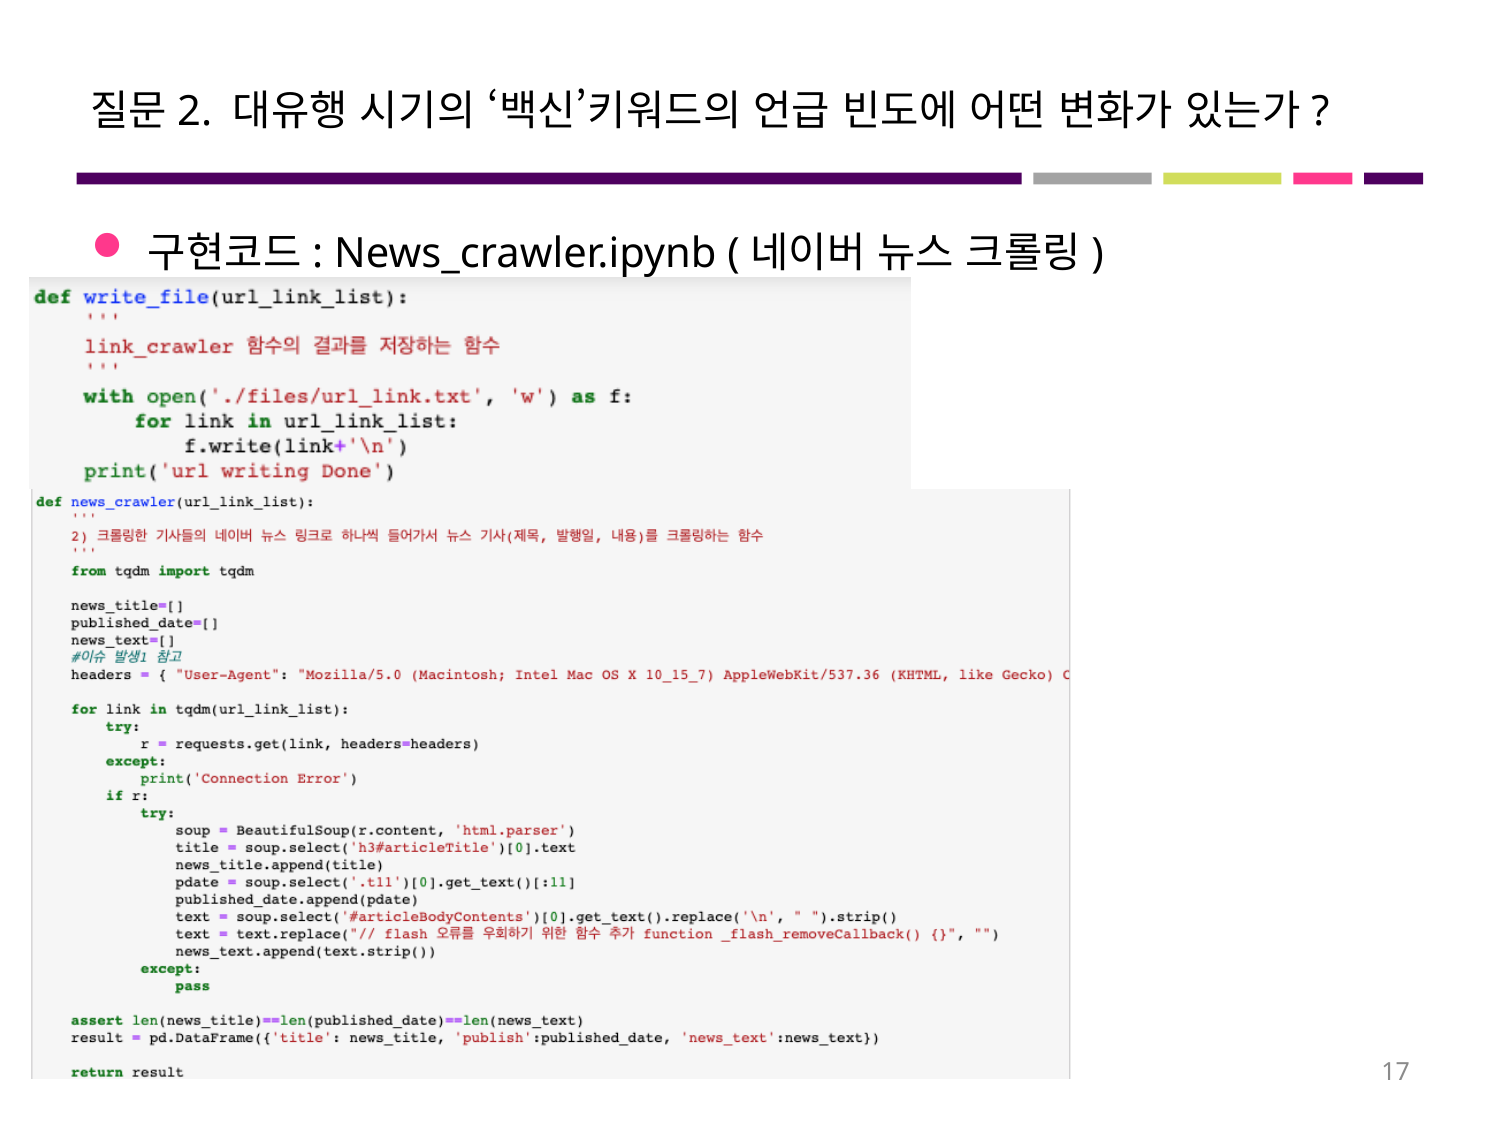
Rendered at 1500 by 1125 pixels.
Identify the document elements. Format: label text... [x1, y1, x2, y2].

list 구현코드: News_crawler.ipynb (네이버 뉴스 크롤링) [76, 208, 1427, 1024]
picture [29, 277, 1076, 1079]
slide_number 17 [1074, 1042, 1425, 1103]
title 질문2. 대유행 시기의 ‘백신’키워드의 언급 빈도에 어떤 변화가 있는가? [75, 45, 1425, 173]
